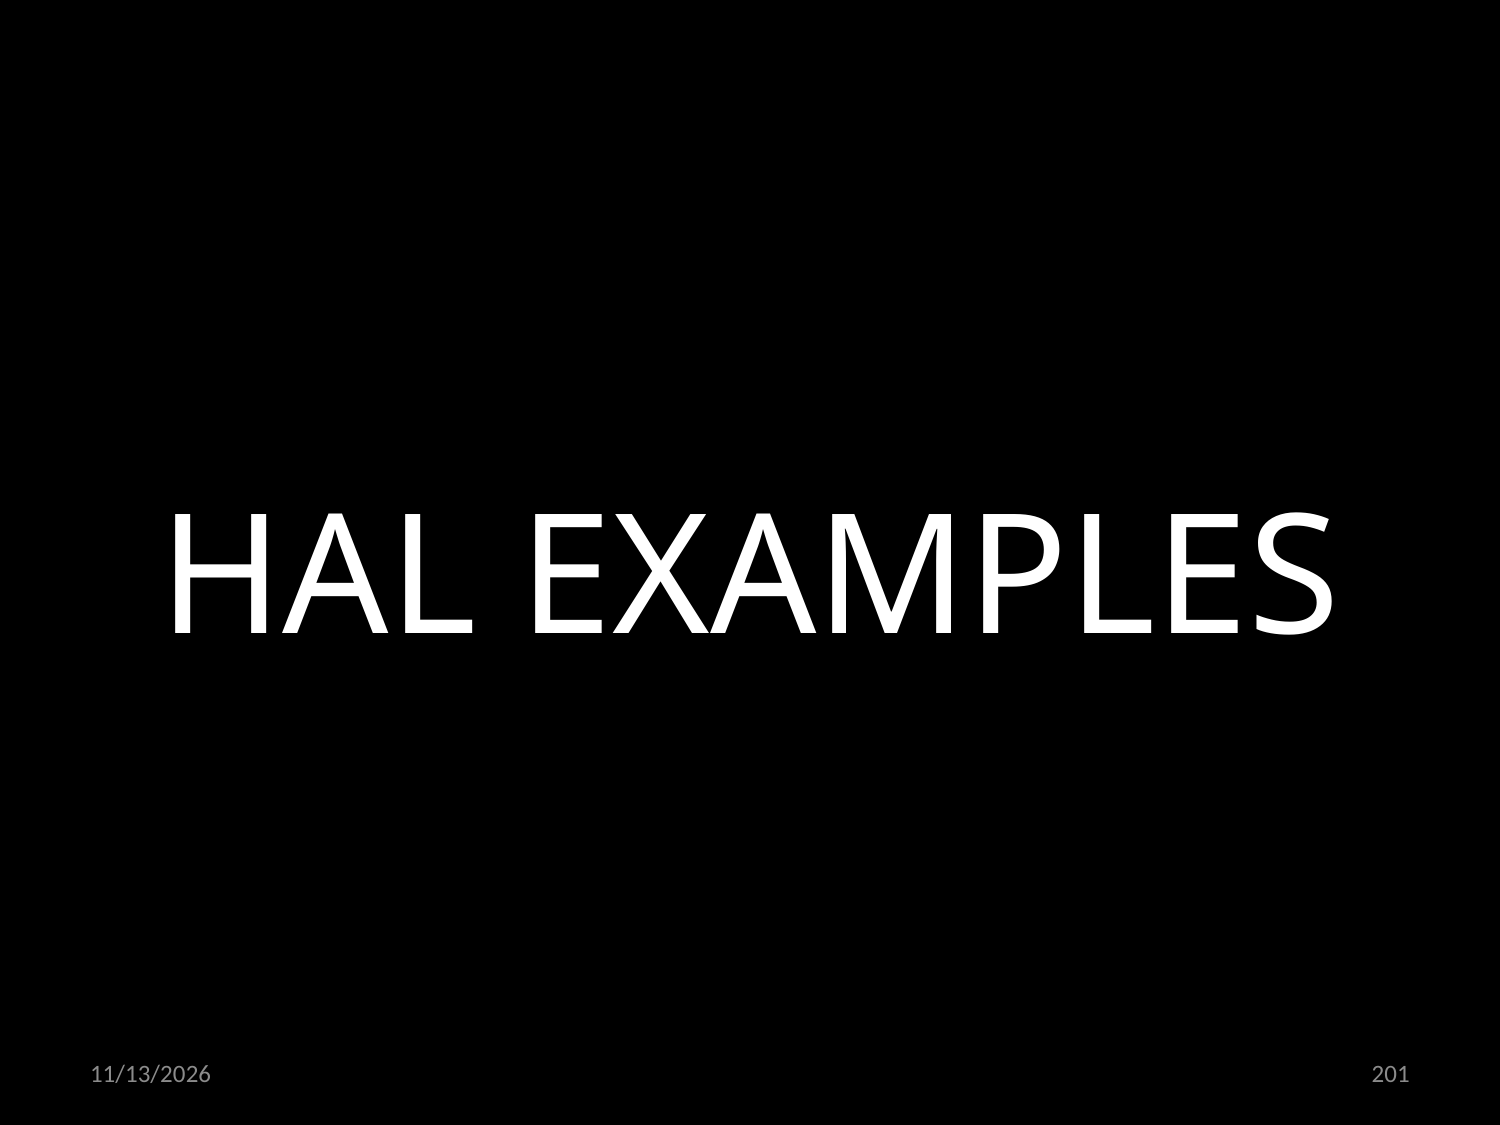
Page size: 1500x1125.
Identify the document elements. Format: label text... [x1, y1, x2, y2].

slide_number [75, 1042, 425, 1103]
text_box HAL EXAMPLES [0, 459, 1500, 561]
slide_number 201 [1074, 1042, 1425, 1103]
